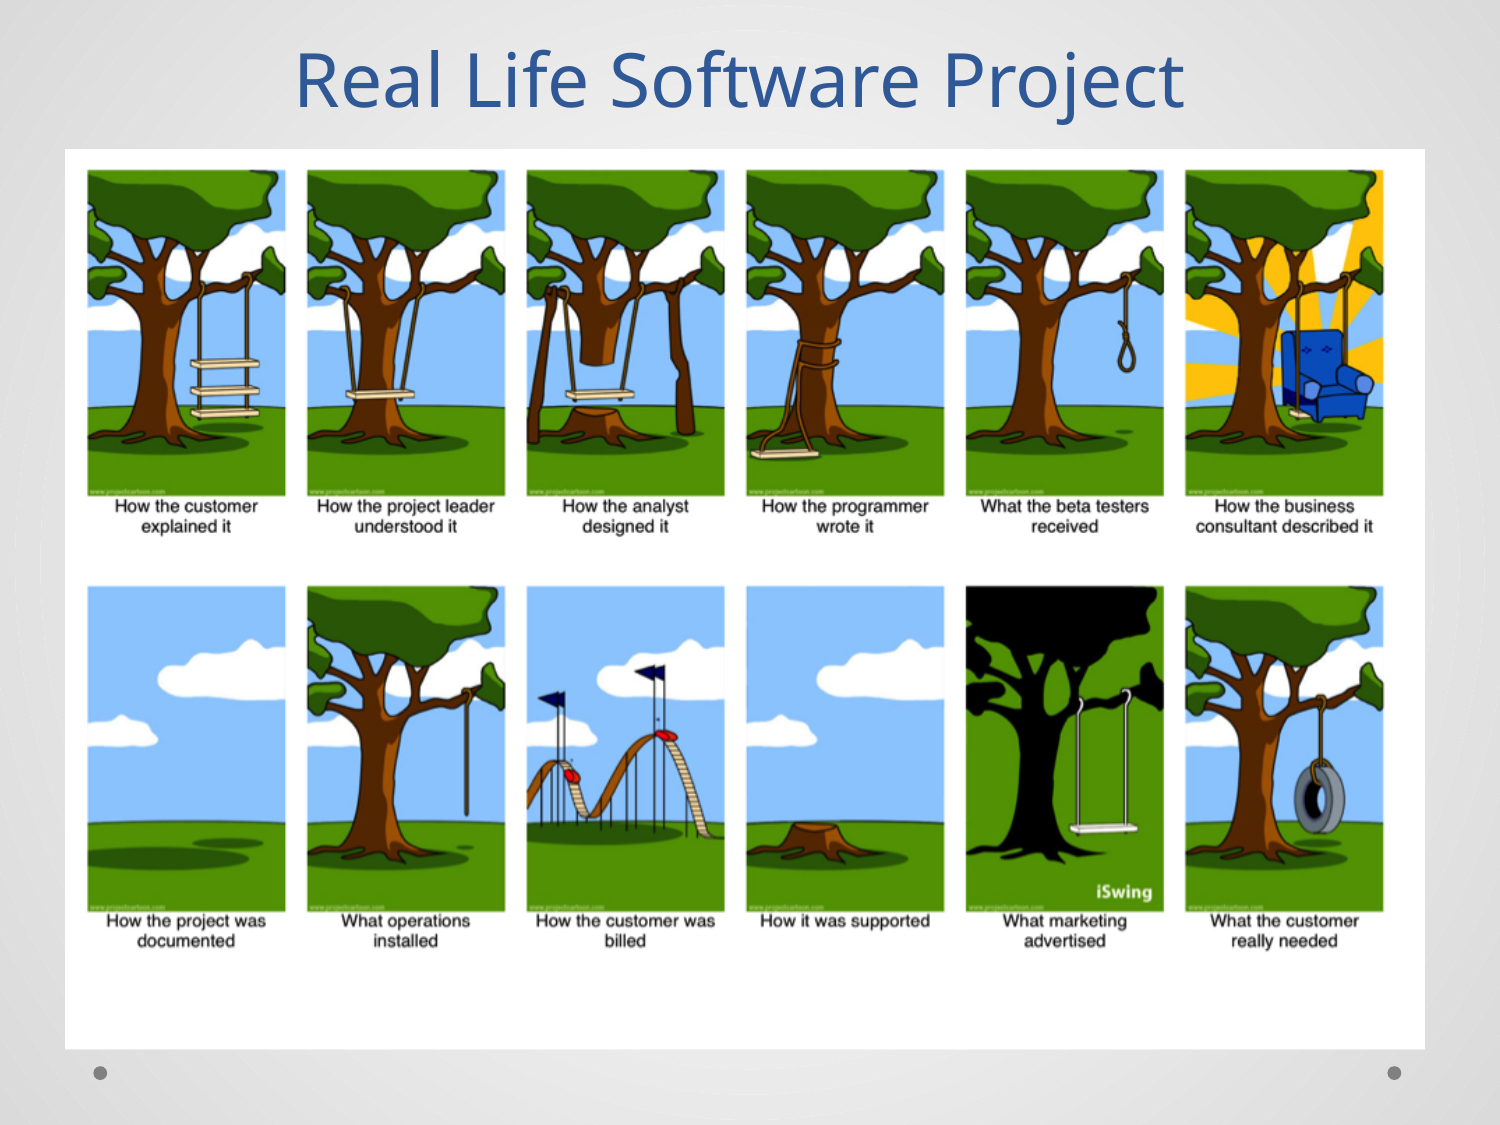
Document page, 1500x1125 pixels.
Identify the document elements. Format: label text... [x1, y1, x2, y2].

title Real Life Software Project [112, 24, 1388, 125]
picture [65, 149, 1426, 1051]
